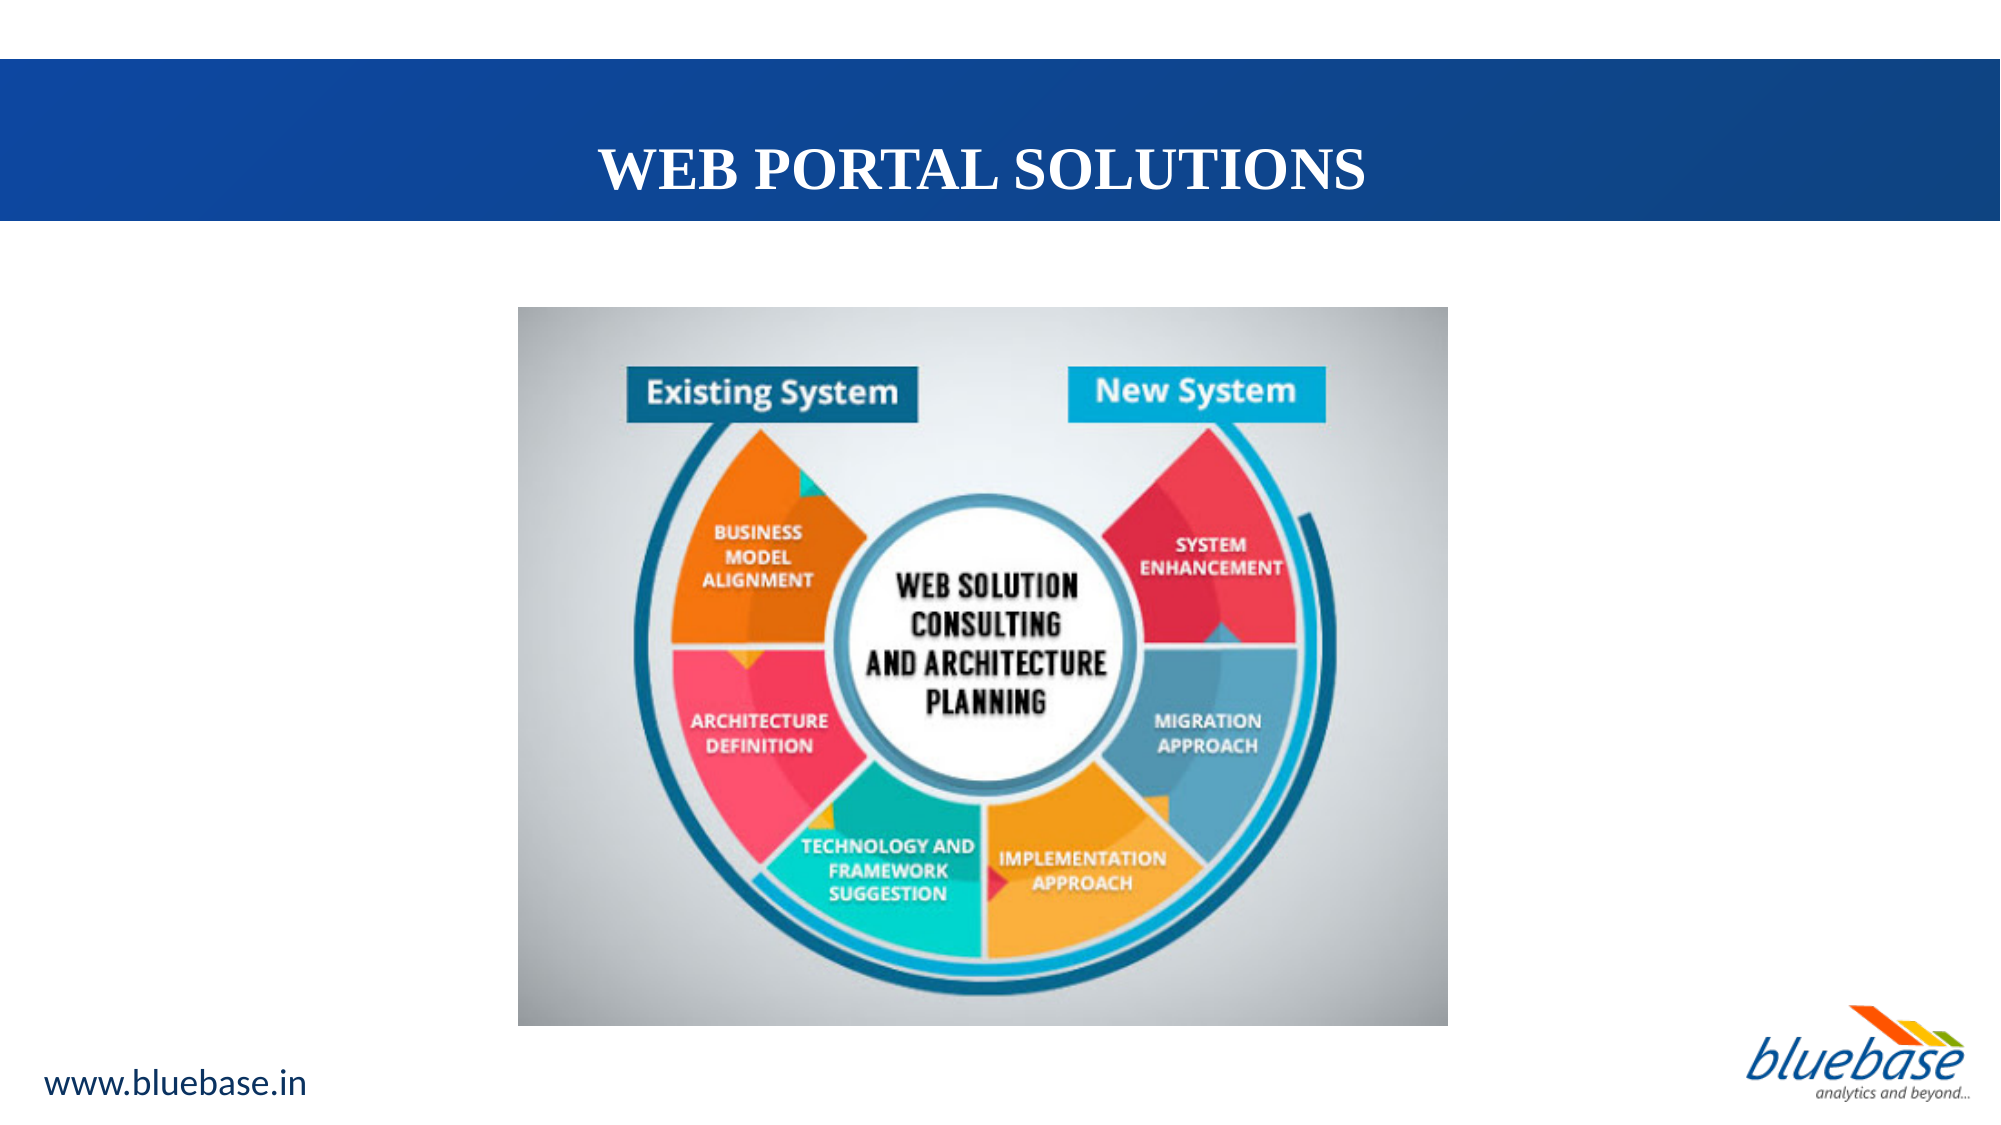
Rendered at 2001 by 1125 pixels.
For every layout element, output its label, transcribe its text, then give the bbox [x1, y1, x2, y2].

text_box [0, 59, 563, 221]
text_box www.bluebase.in [29, 1050, 326, 1110]
text_box [1403, 59, 2000, 221]
picture [1728, 995, 1983, 1111]
picture [518, 306, 1448, 1026]
text_box web portal solutions [563, 59, 1403, 221]
